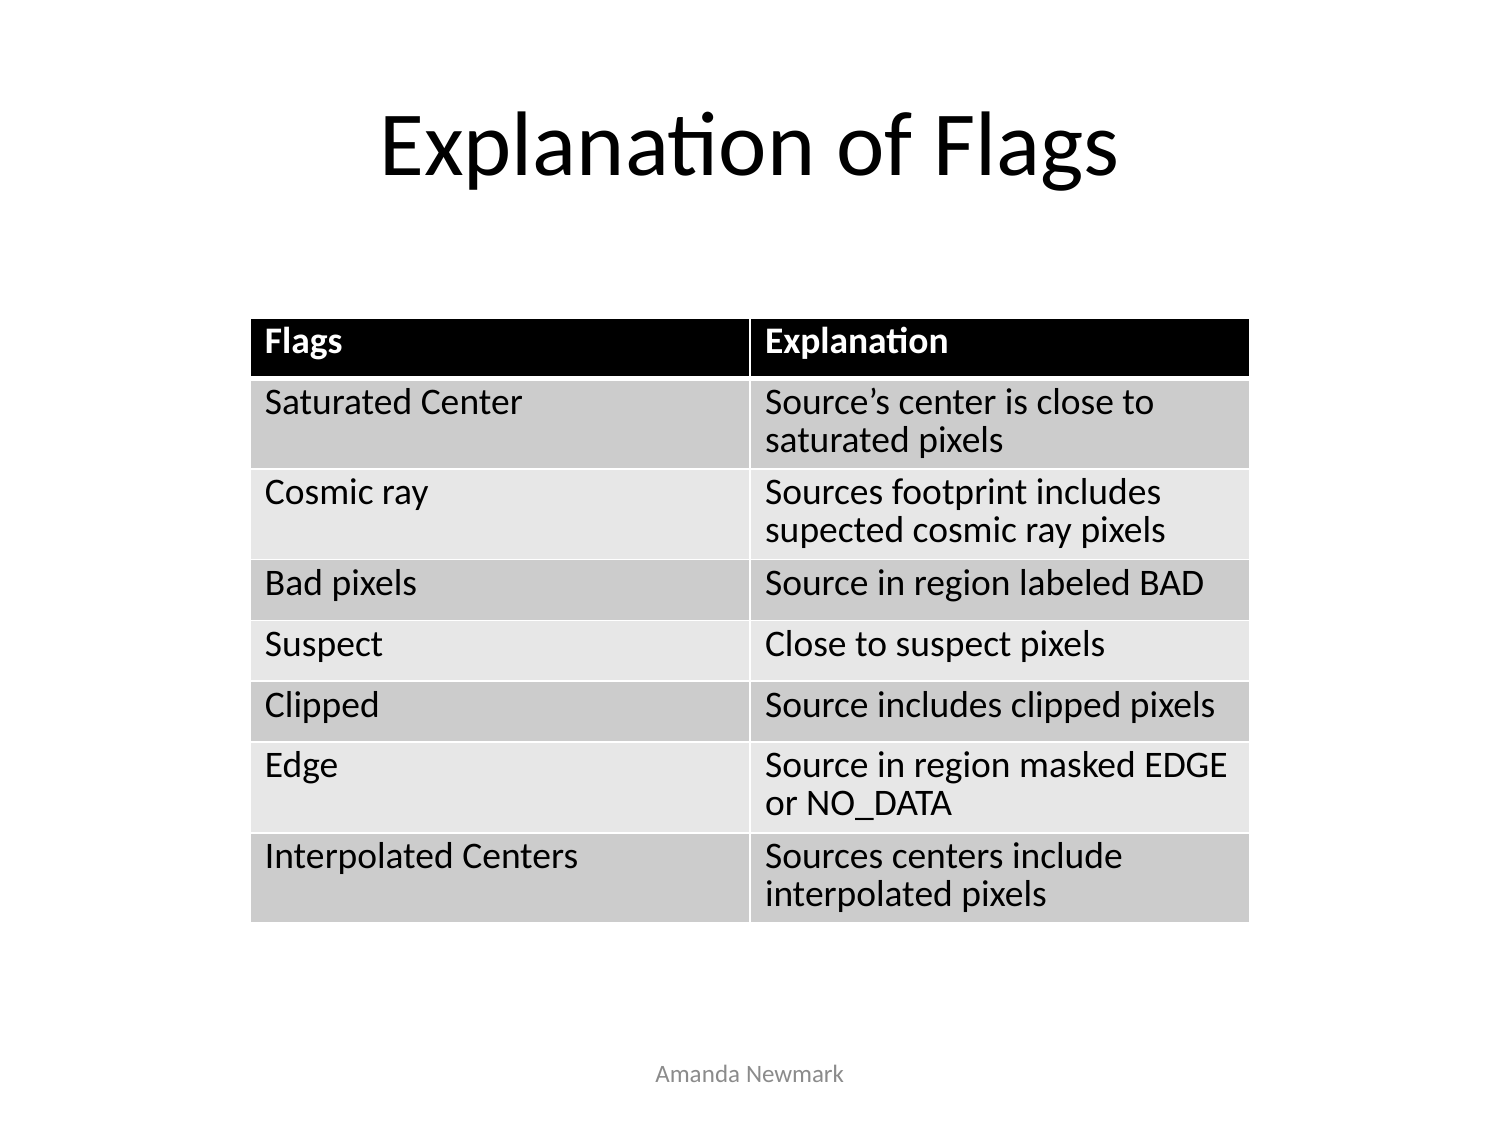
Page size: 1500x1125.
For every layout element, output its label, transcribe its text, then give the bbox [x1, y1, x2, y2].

table_cell Cosmic ray [251, 470, 749, 559]
title Explanation of Flags [75, 45, 1425, 233]
footer Amanda Newmark [512, 1042, 988, 1103]
table_cell Close to suspect pixels [751, 621, 1249, 680]
table_cell Source includes clipped pixels [751, 682, 1249, 741]
table_cell Suspect [251, 621, 749, 680]
table_cell Sources footprint includes supected cosmic ray pixels [751, 470, 1249, 559]
table_cell Interpolated Centers [251, 834, 749, 922]
table_cell Bad pixels [251, 560, 749, 620]
table_cell Sources centers include interpolated pixels [751, 834, 1249, 922]
table_cell Source in region masked EDGE or NO_DATA [751, 743, 1249, 832]
table_cell Source in region labeled BAD [751, 560, 1249, 620]
table_cell Edge [251, 743, 749, 832]
table_cell Saturated Center [251, 381, 749, 468]
table_header Explanation [751, 319, 1249, 376]
table_header Flags [251, 319, 749, 376]
table_cell Source’s center is close to saturated pixels [751, 381, 1249, 468]
table_cell Clipped [251, 682, 749, 741]
